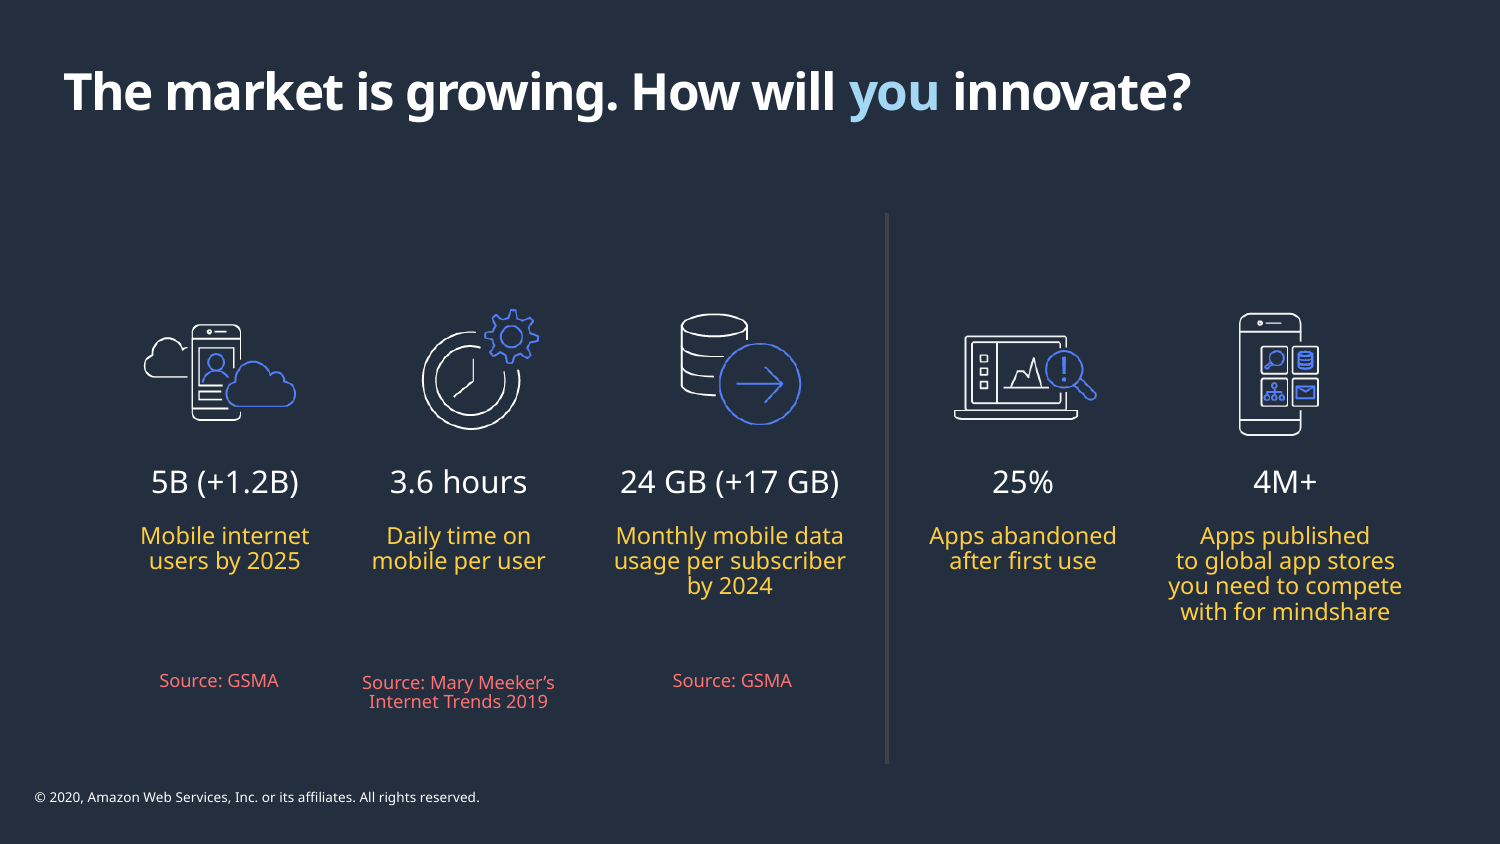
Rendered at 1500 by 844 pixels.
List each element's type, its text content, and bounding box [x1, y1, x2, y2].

text_box Source: GSMA [140, 661, 298, 702]
text_box 3.6 hours Daily time on mobile per user [352, 451, 565, 590]
picture [937, 288, 1109, 460]
text_box 25% Apps abandoned after first use [910, 451, 1136, 590]
text_box Source: Mary Meeker’s Internet Trends 2019 [343, 658, 575, 728]
picture [394, 283, 566, 455]
picture [655, 283, 827, 455]
text_box 4M+ Apps published to global app stores you need to compete with for mindshare [1149, 451, 1422, 641]
picture [133, 282, 305, 454]
picture [1193, 288, 1364, 460]
title The market is growing. How will you innovate? [33, 35, 1467, 147]
text_box Source: GSMA [653, 661, 812, 702]
text_box 24 GB (+17 GB) Monthly mobile data usage per subscriber by 2024 [594, 451, 865, 615]
text_box 5B (+1.2B) Mobile internet users by 2025 [121, 451, 329, 590]
